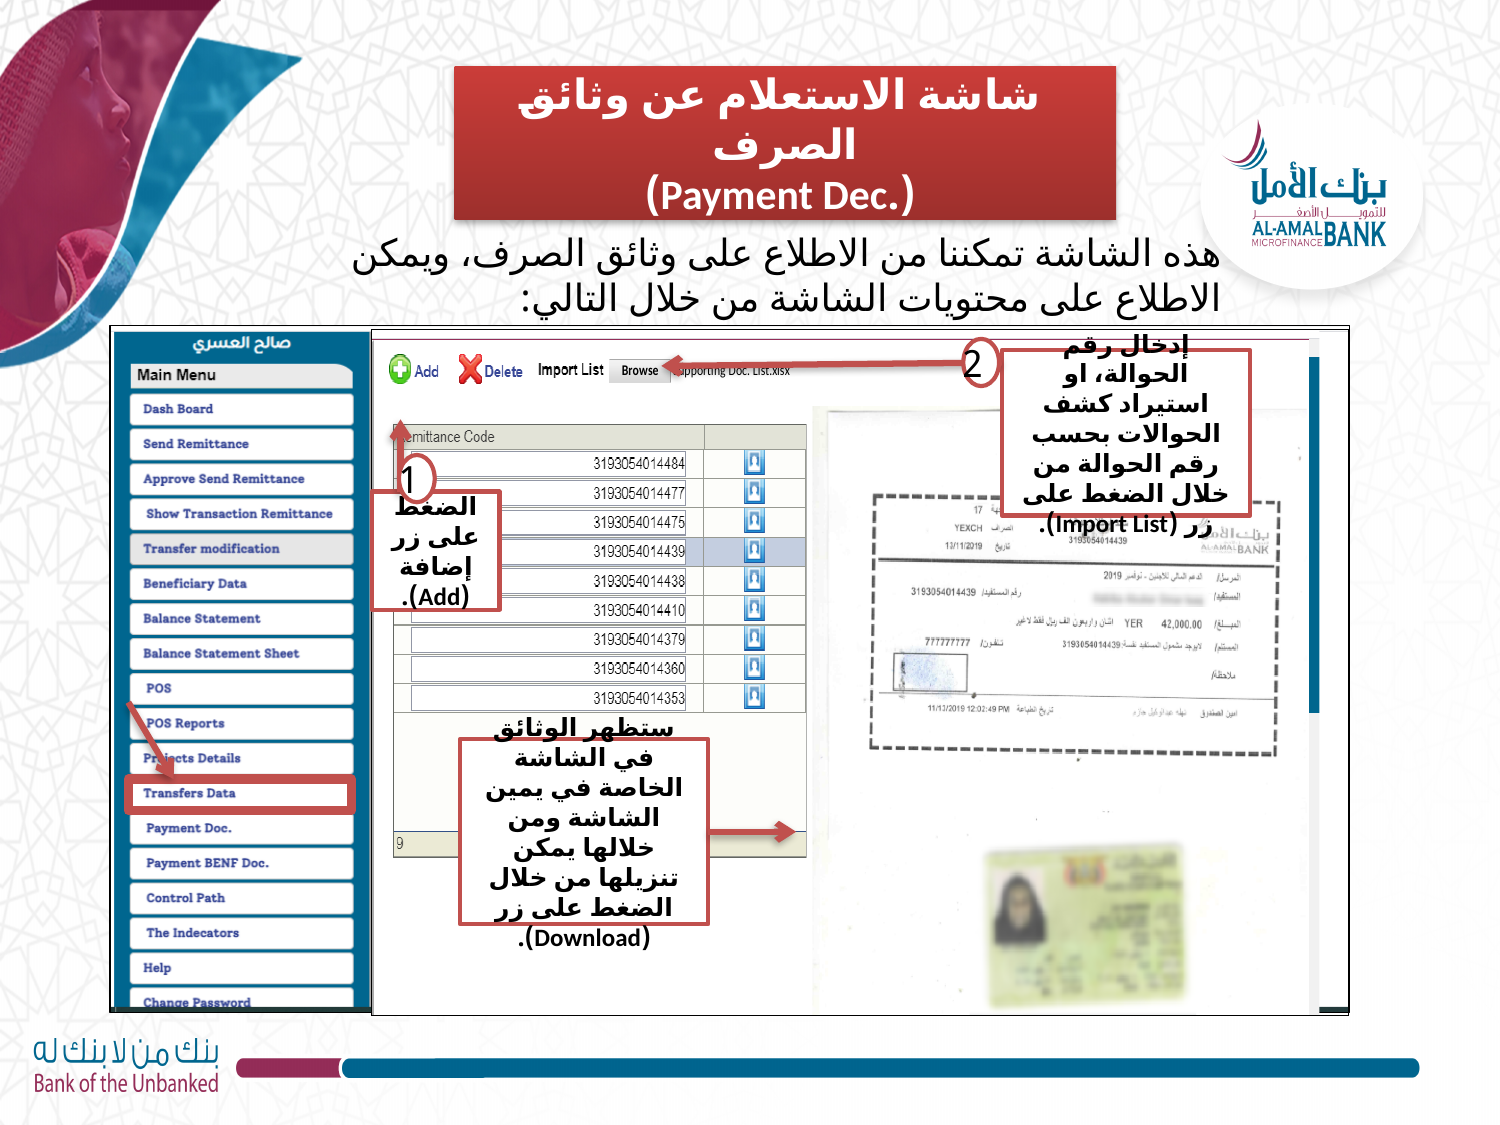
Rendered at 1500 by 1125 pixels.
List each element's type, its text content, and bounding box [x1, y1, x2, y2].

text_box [661, 362, 1003, 367]
picture [0, 0, 1500, 1125]
text_box هذه الشاشة تمكننا من الاطلاع على وثائق الصرف، ويمكن الاطلاع على محتويات الشاشة من خلال التالي: [222, 221, 1237, 324]
text_box شاشة الاستعلام عن وثائق الصرف (.Payment Dec) [454, 66, 1117, 220]
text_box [128, 701, 174, 780]
